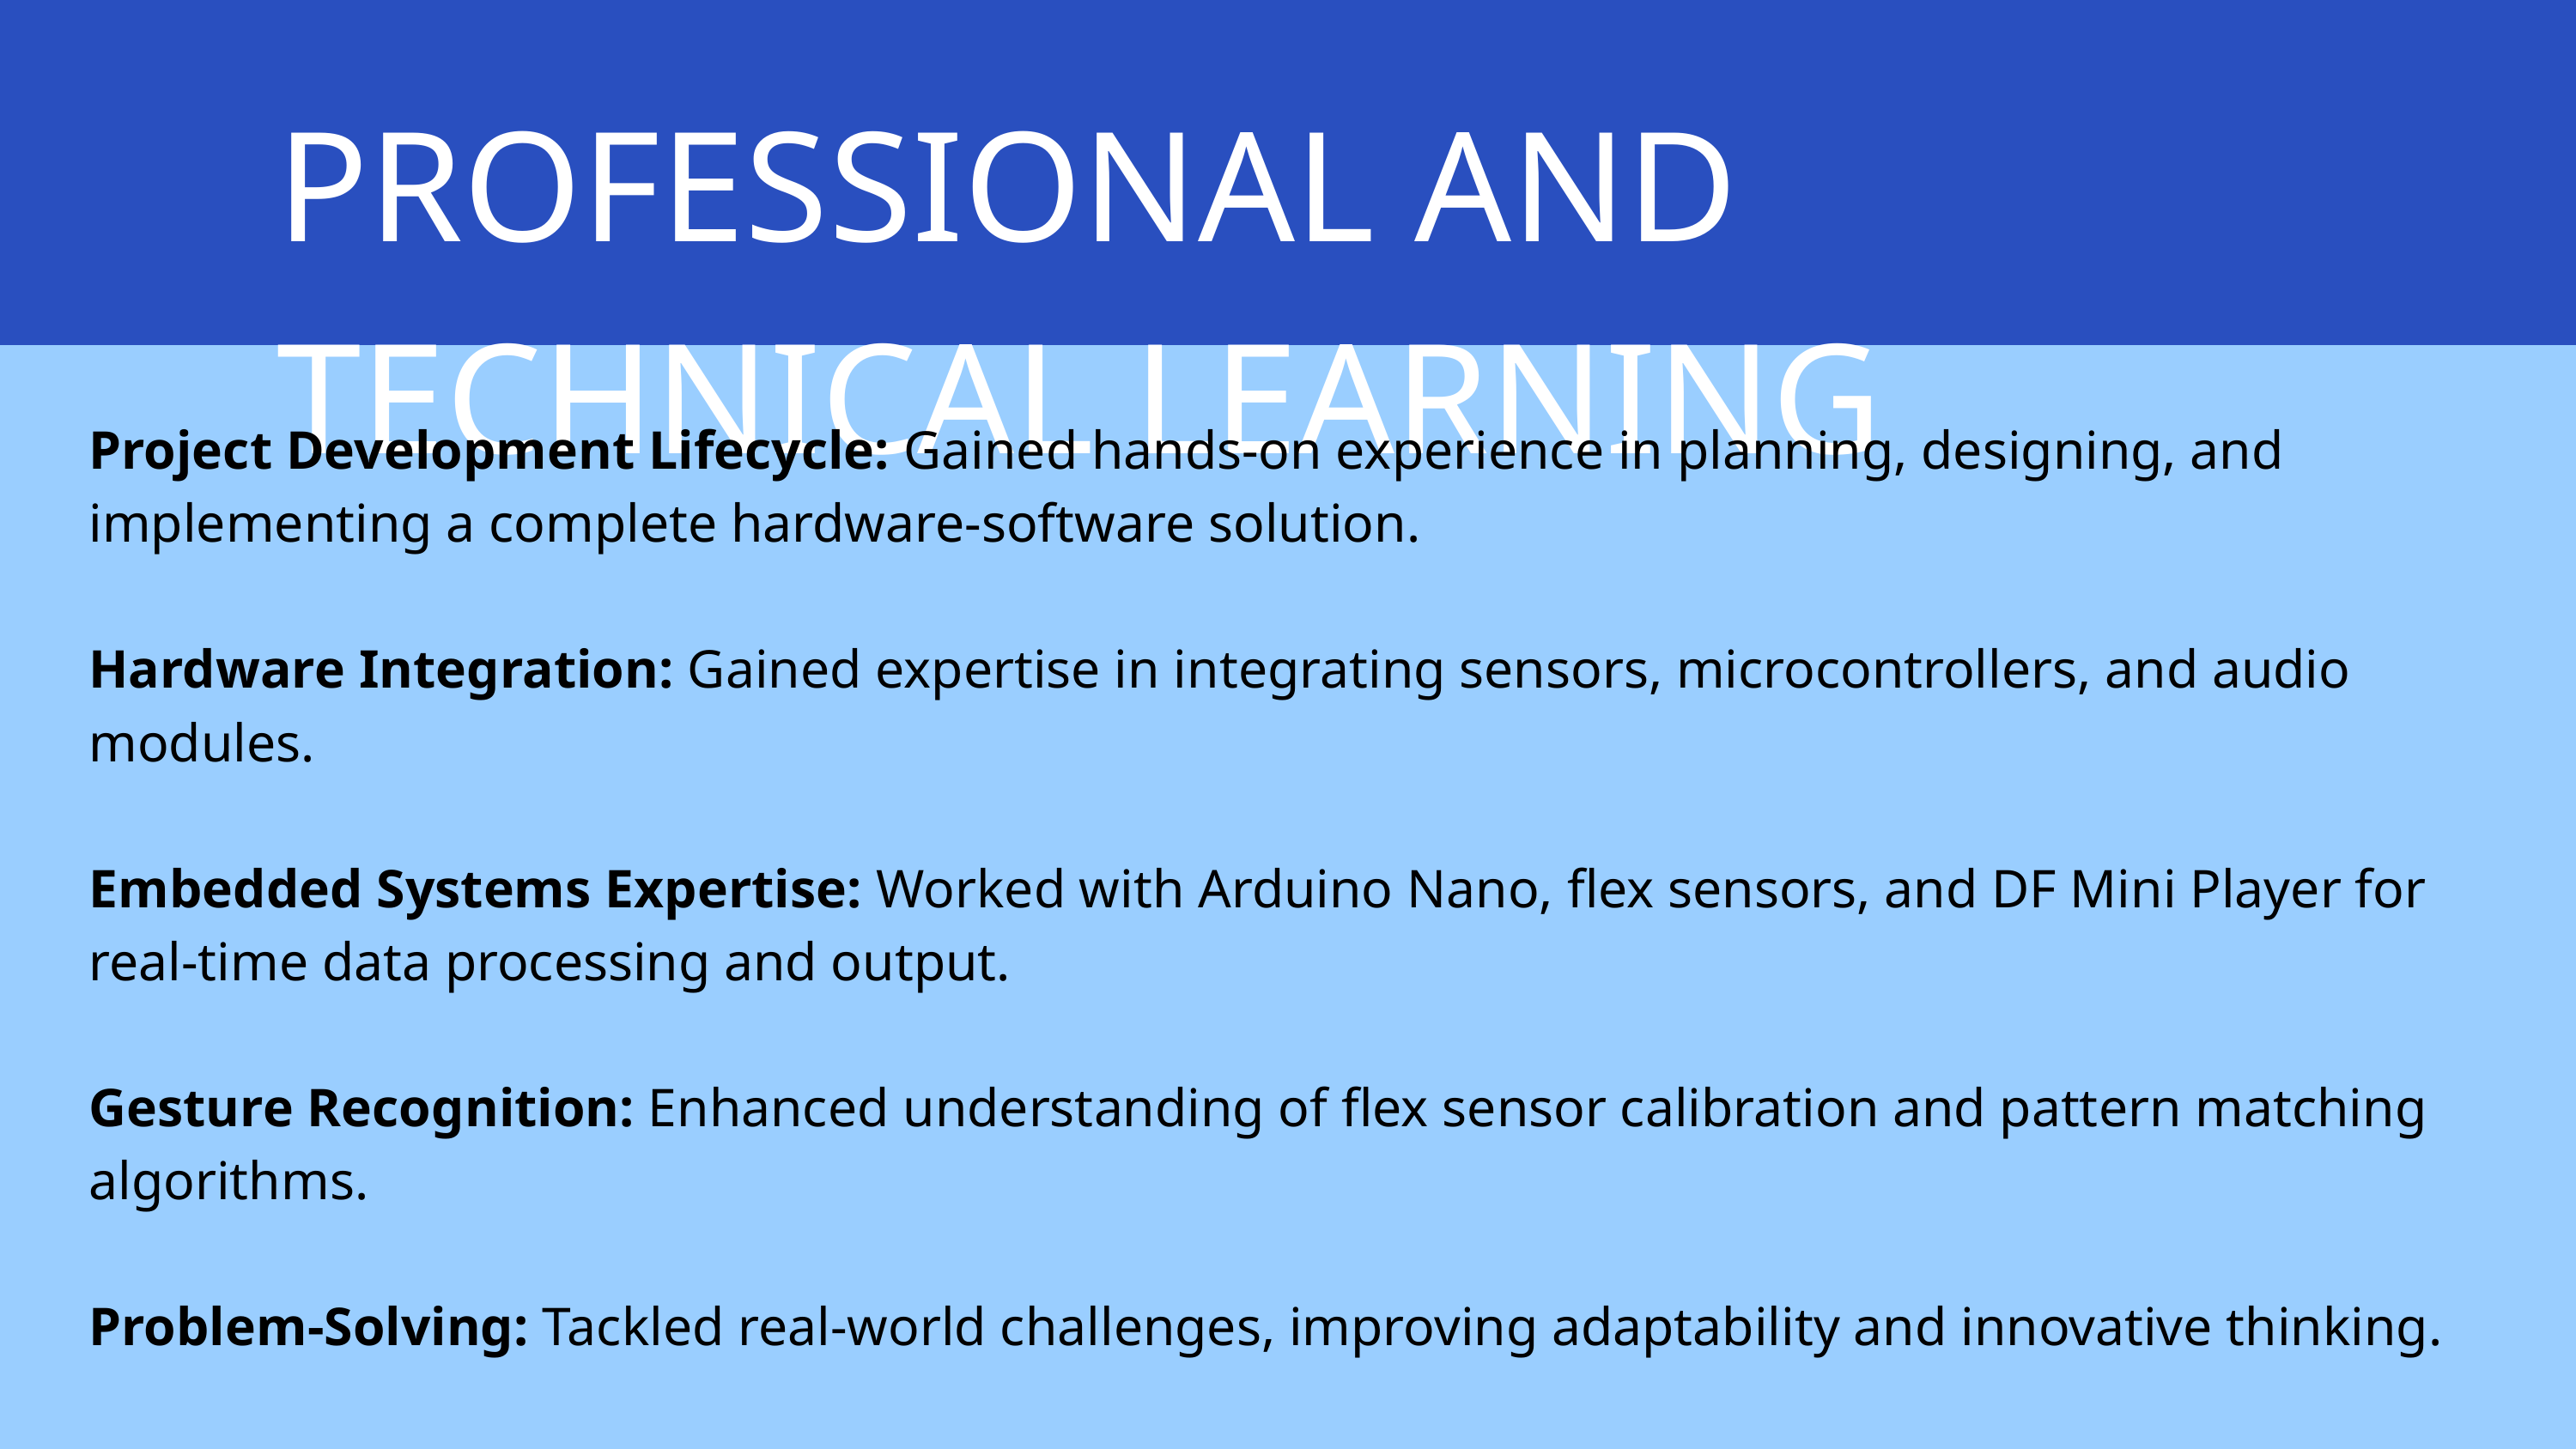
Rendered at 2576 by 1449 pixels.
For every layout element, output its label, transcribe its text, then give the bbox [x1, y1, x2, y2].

text_box PROFESSIONAL AND TECHNICAL LEARNING [276, 355, 2355, 406]
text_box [0, 0, 2576, 345]
text_box Project Development Lifecycle: Gained hands-on experience in planning, designing, and implementing a complete hardware-software solution. Hardware Integration: Gained expertise in integrating sensors, microcontrollers, and audio modules. Embedded Systems Expertise: Worked with Arduino Nano, flex sensors, and DF Mini Player for real-time data processing and output. Gesture Recognition: Enhanced understanding of flex sensor calibration and pattern matching algorithms. Problem-Solving: Tackled real-world challenges, improving adaptability and innovative thinking. [88, 406, 2543, 1429]
